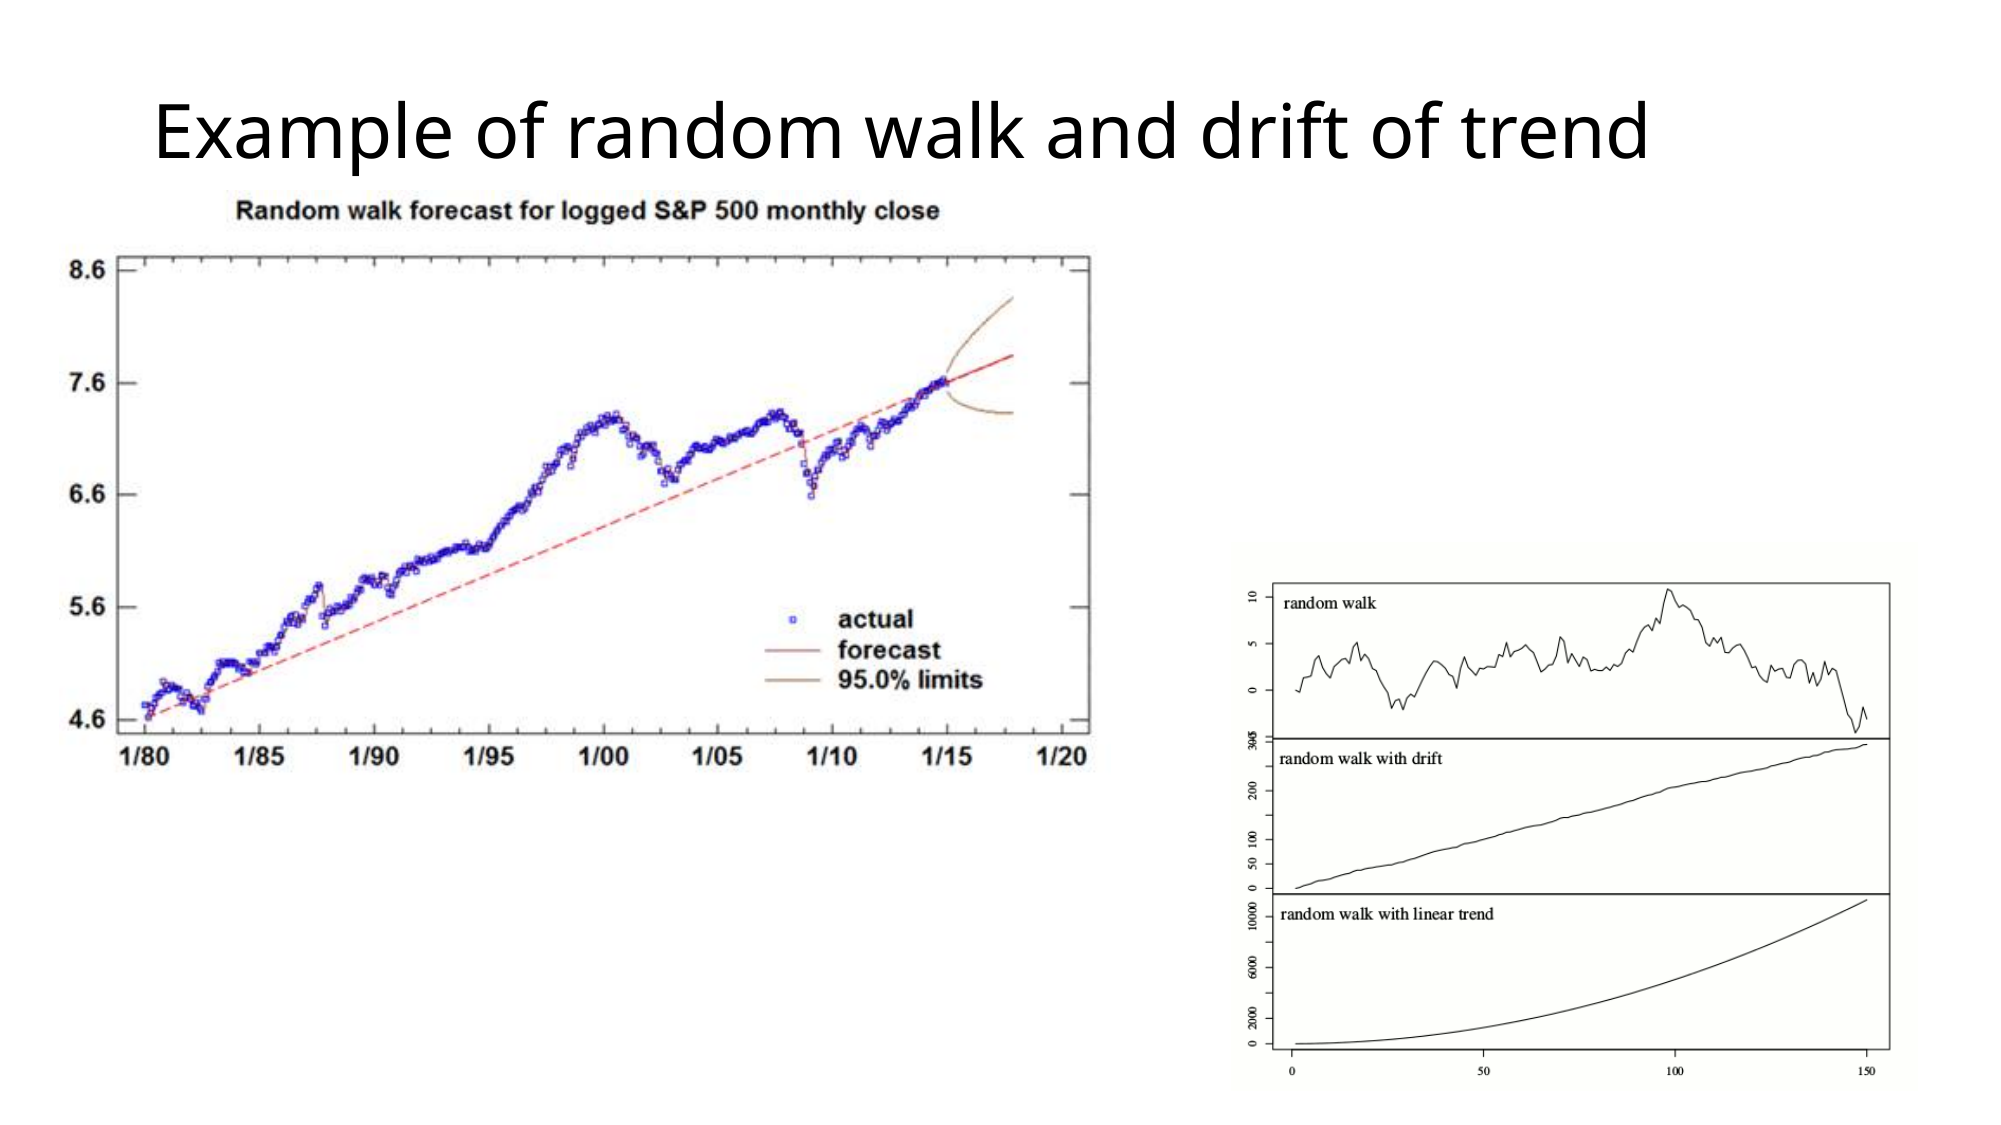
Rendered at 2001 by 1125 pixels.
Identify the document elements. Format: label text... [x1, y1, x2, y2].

picture [1231, 542, 1918, 1091]
picture [59, 190, 1111, 783]
title Example of random walk and drift of trend [137, 59, 1863, 210]
